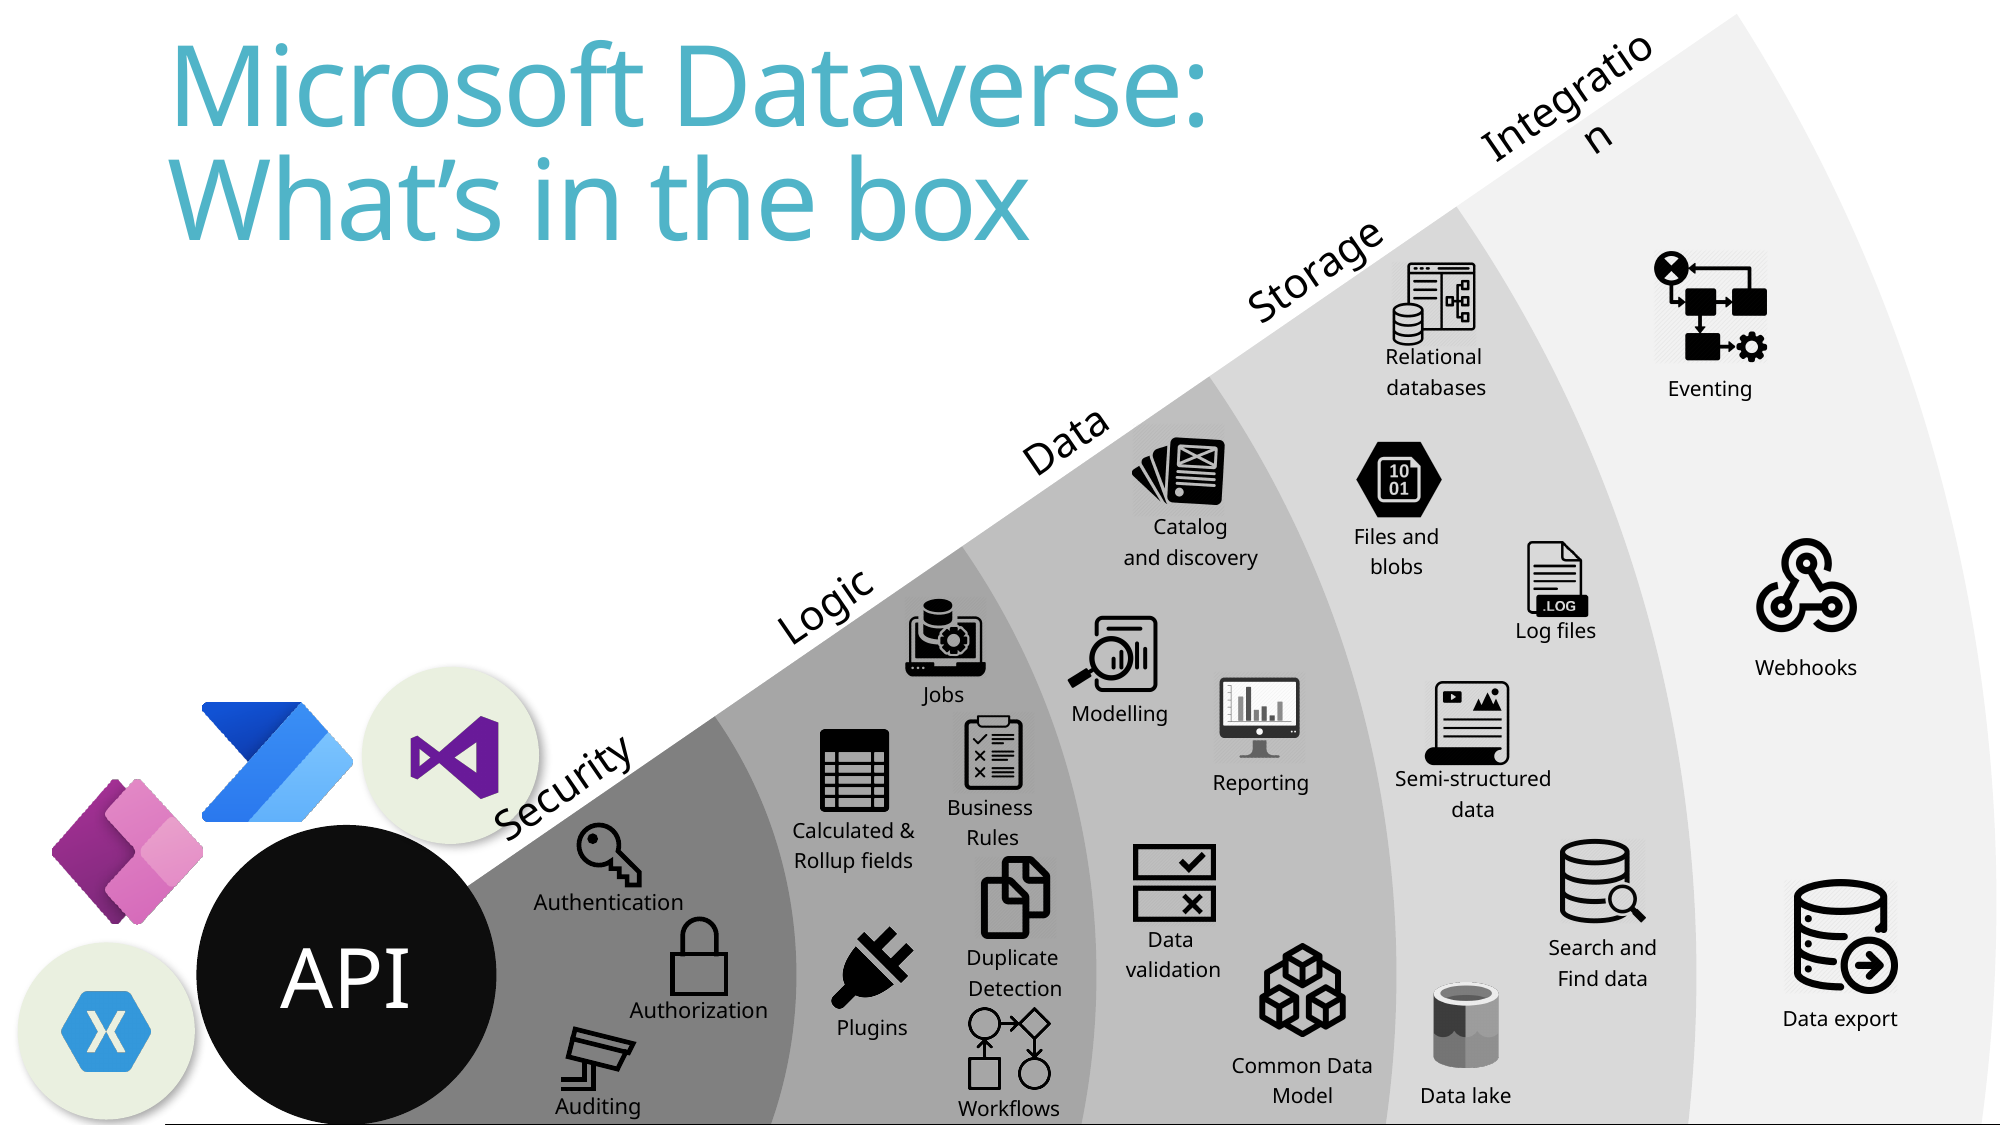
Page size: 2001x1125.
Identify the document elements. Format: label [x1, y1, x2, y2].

picture [1748, 527, 1864, 643]
picture [51, 686, 353, 927]
picture [1212, 671, 1306, 765]
picture [952, 710, 1035, 794]
picture [1424, 680, 1510, 766]
picture [1255, 943, 1349, 1037]
picture [967, 1006, 1051, 1090]
picture [1132, 844, 1216, 927]
picture [1559, 838, 1646, 924]
picture [1508, 536, 1594, 622]
picture [1782, 879, 1898, 994]
picture [1391, 260, 1477, 347]
text_box [19, 944, 193, 1118]
picture [813, 728, 897, 812]
picture [974, 856, 1058, 939]
picture [831, 926, 914, 1009]
picture [1355, 436, 1442, 523]
picture [1065, 607, 1159, 701]
text_box [363, 668, 537, 842]
picture [1652, 248, 1768, 364]
picture [903, 596, 987, 679]
picture [1132, 423, 1226, 517]
text_box [0, 0, 2000, 1125]
picture [1423, 982, 1509, 1068]
